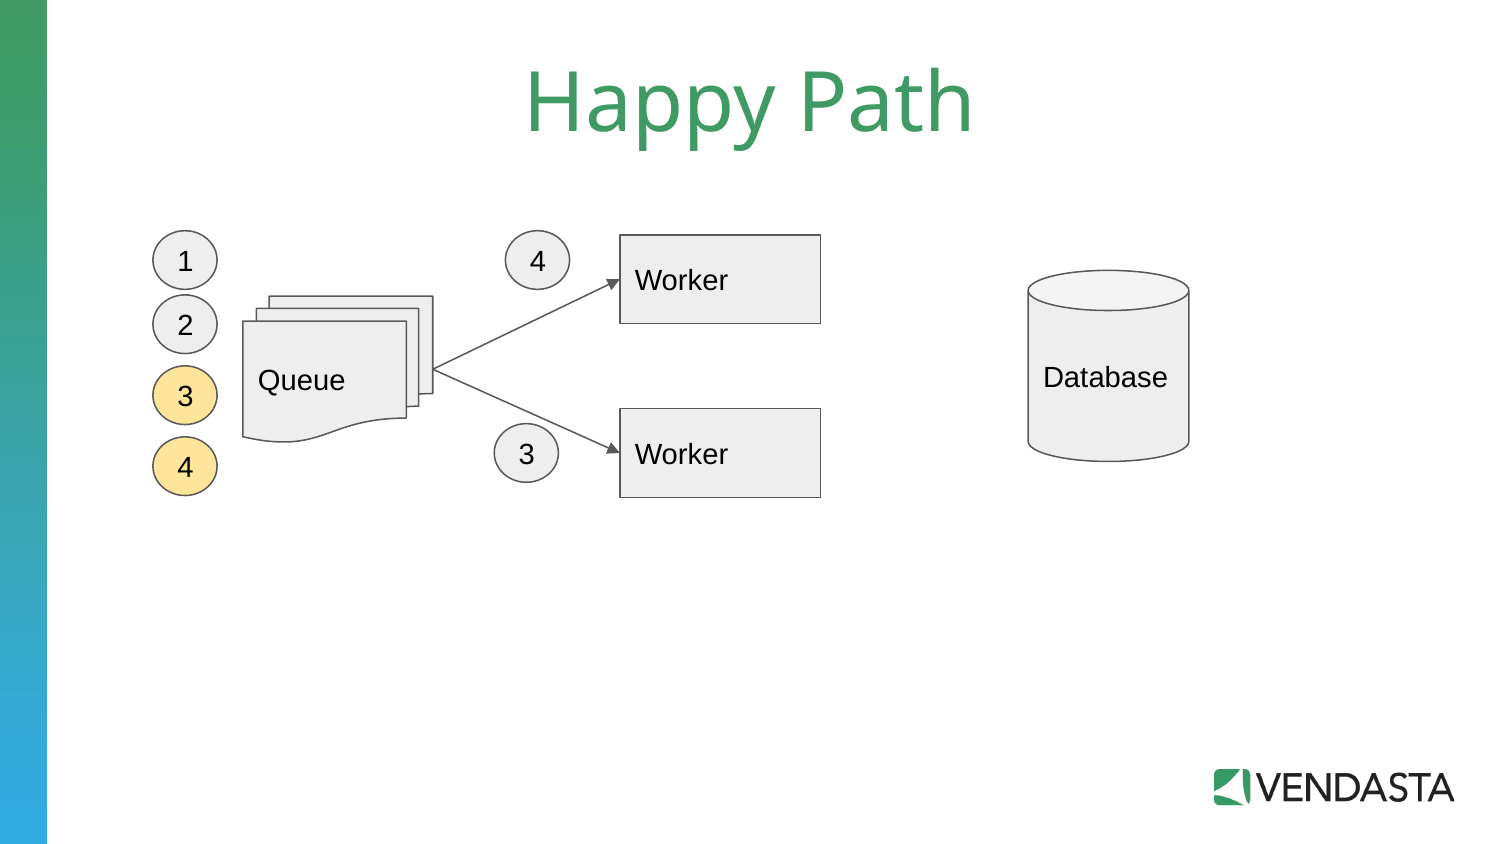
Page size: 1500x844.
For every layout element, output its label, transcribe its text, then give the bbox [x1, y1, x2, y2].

text_box Worker [619, 234, 821, 324]
text_box 3 [152, 365, 218, 425]
text_box Worker [619, 408, 821, 498]
text_box Database [1028, 270, 1189, 462]
text_box 3 [495, 462, 557, 483]
text_box 2 [152, 294, 218, 354]
text_box 4 [505, 230, 570, 277]
text_box 1 [152, 230, 218, 290]
picture [1188, 747, 1480, 827]
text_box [432, 369, 621, 454]
text_box Database [1029, 270, 1188, 310]
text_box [432, 278, 621, 368]
text_box 4 [152, 436, 218, 496]
text_box Happy Path [48, 0, 1462, 197]
text_box Queue [242, 296, 427, 442]
picture [0, 0, 48, 844]
